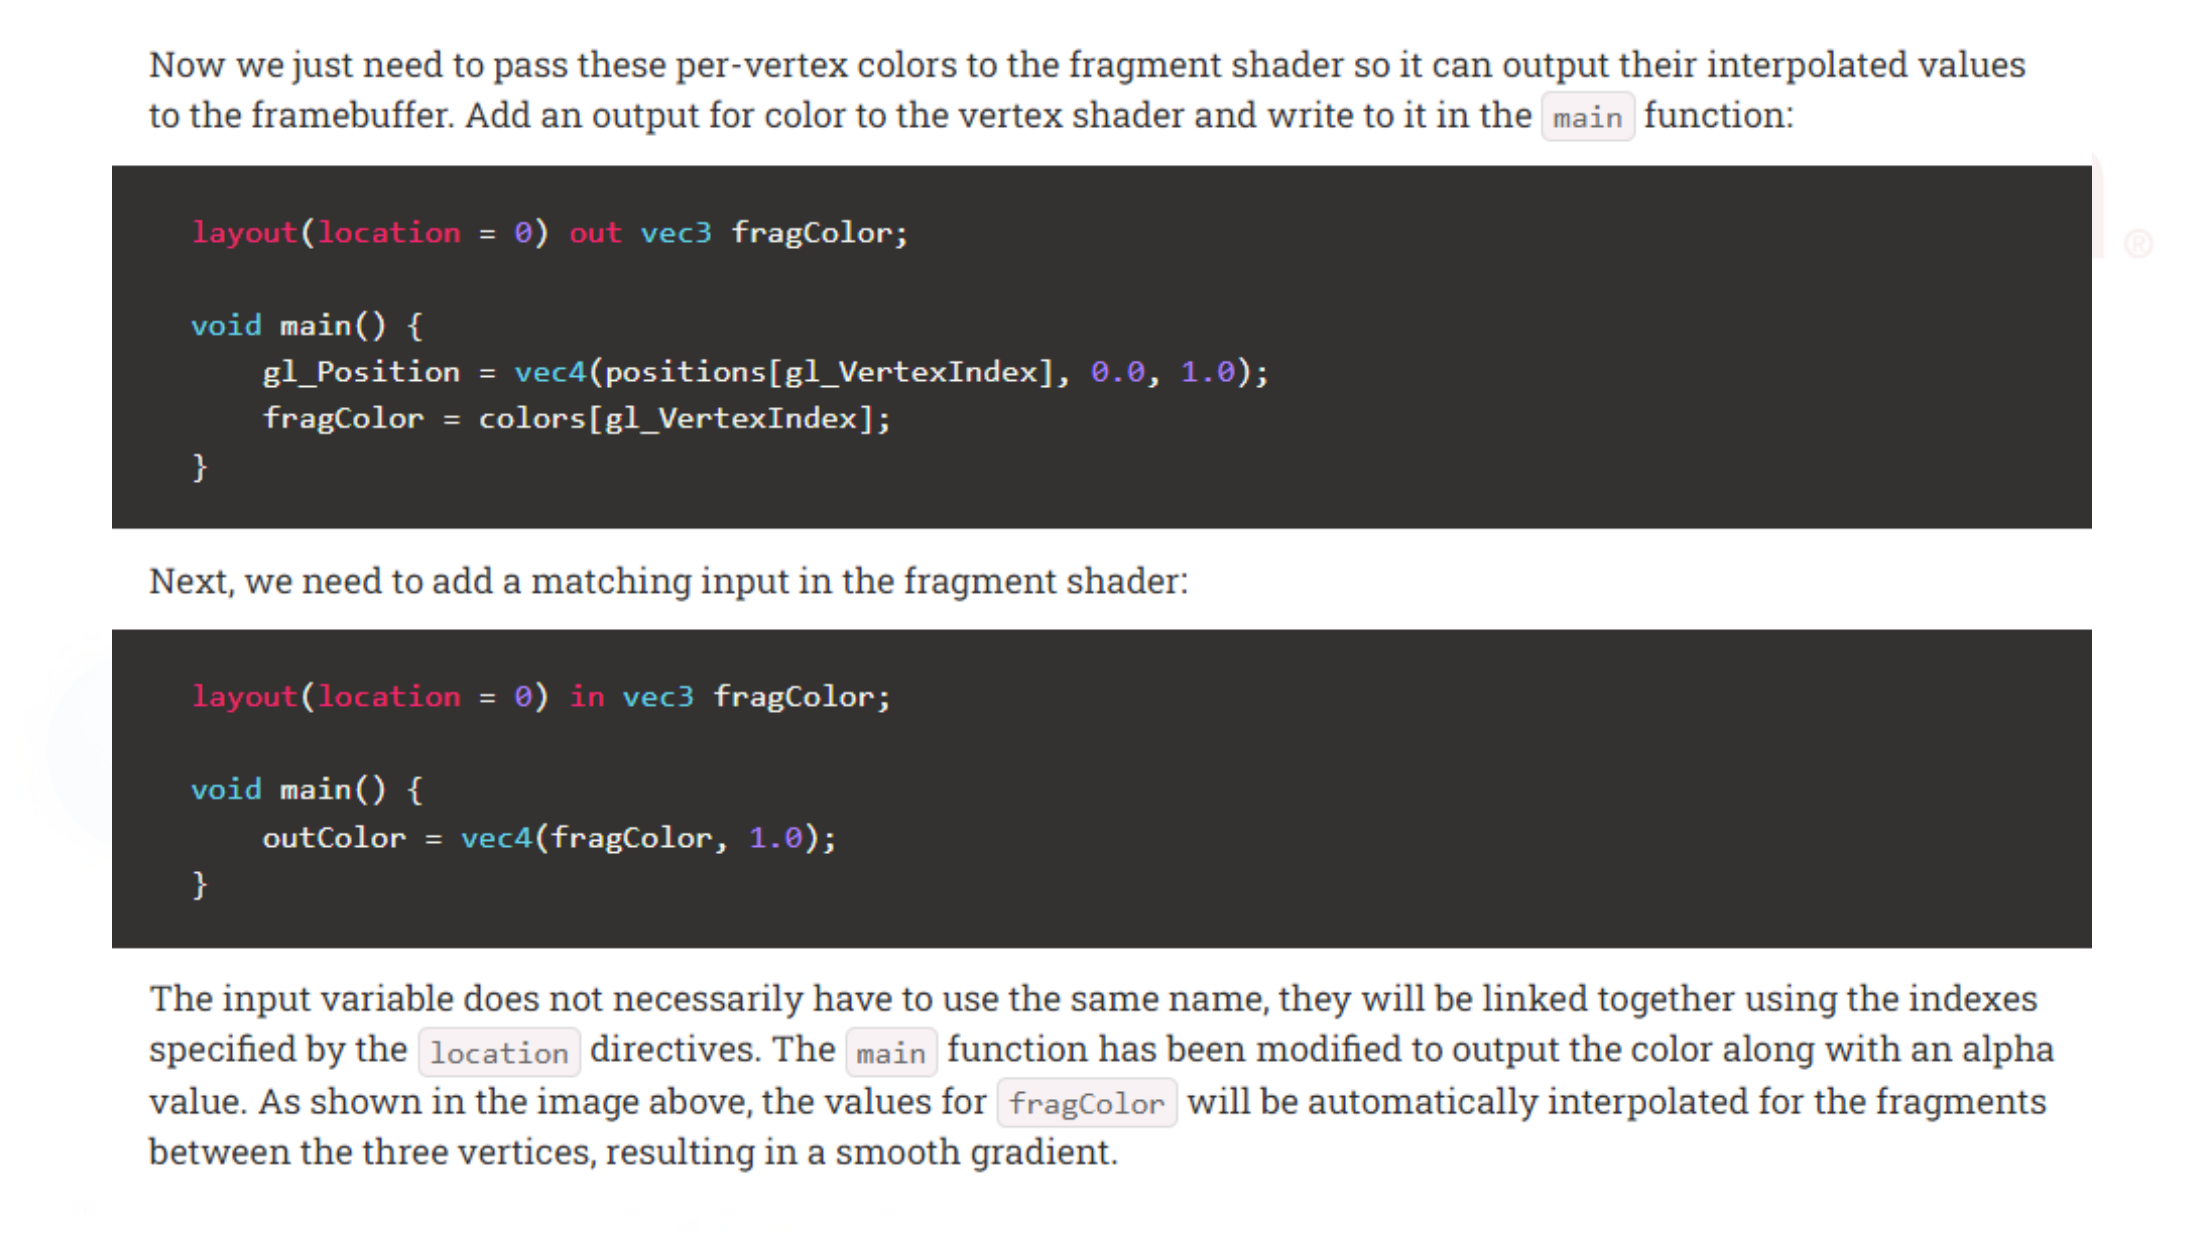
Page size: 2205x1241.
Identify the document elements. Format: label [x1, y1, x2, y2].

picture [112, 31, 2092, 1209]
